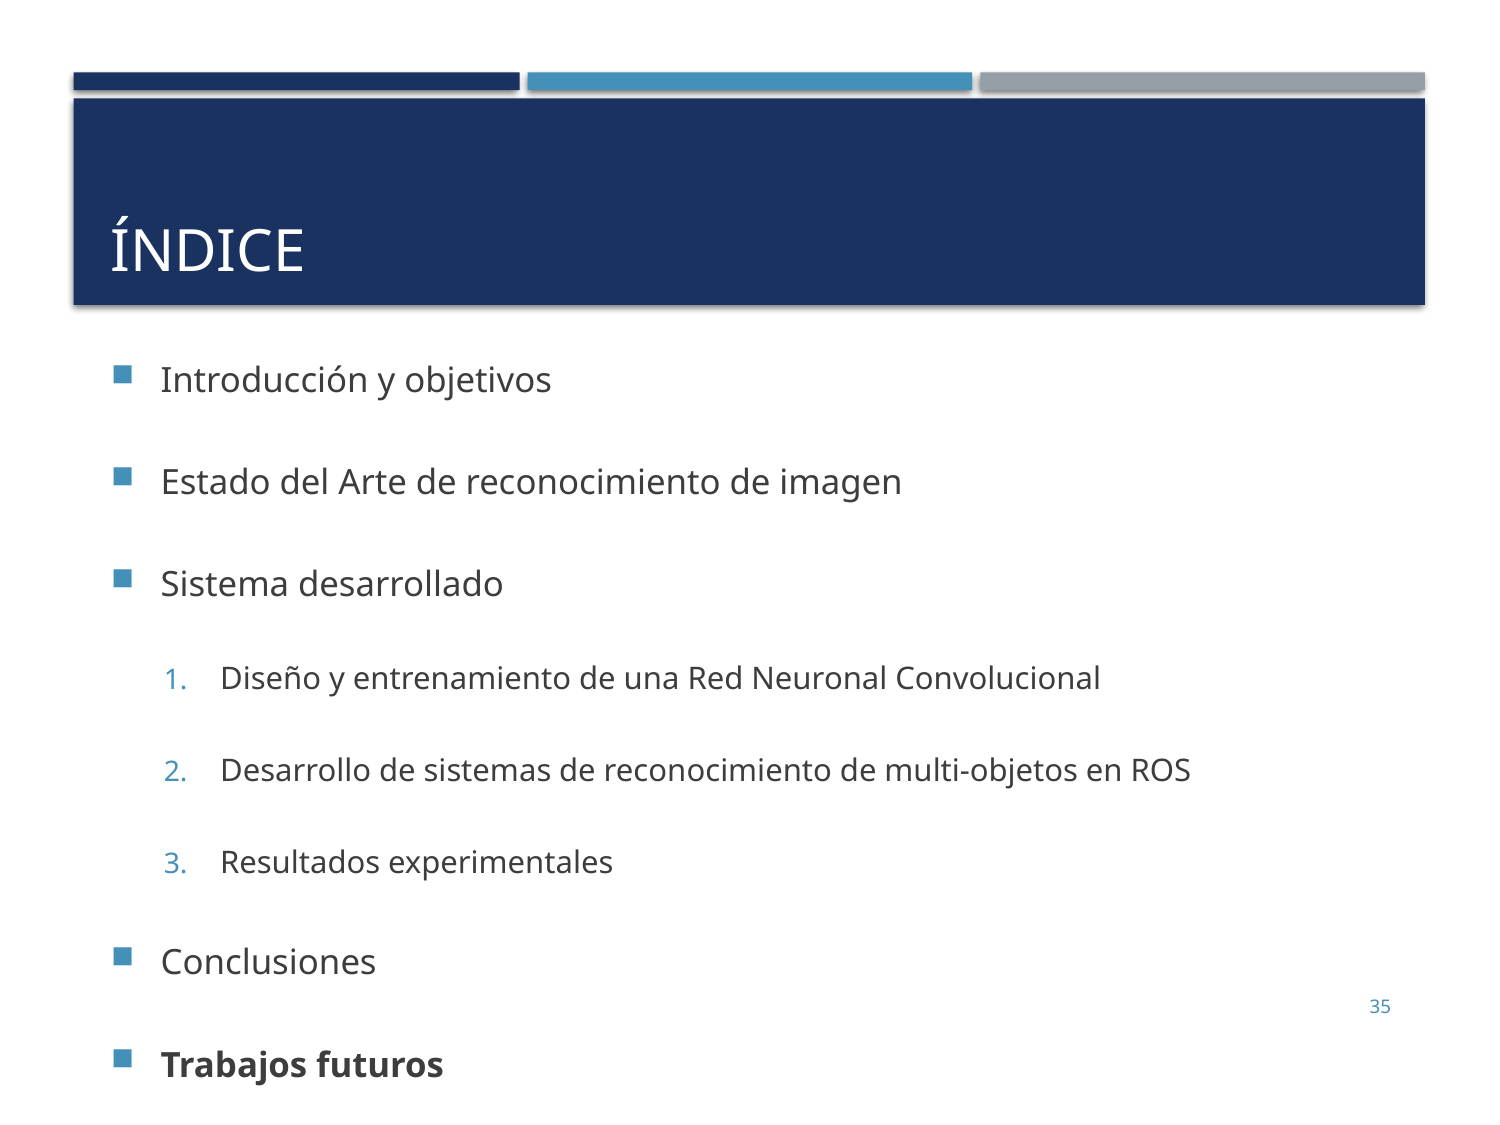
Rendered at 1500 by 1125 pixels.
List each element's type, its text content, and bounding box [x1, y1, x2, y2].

list Introducción y objetivos Estado del Arte de reconocimiento de imagen Sistema desarrollado Diseño y entrenamiento de una Red Neuronal Convolucional Desarrollo de sistemas de reconocimiento de multi-objetos en ROS Resultados experimentales Conclusiones Trabajos futuros [95, 308, 1406, 1097]
title índice [95, 112, 1406, 291]
